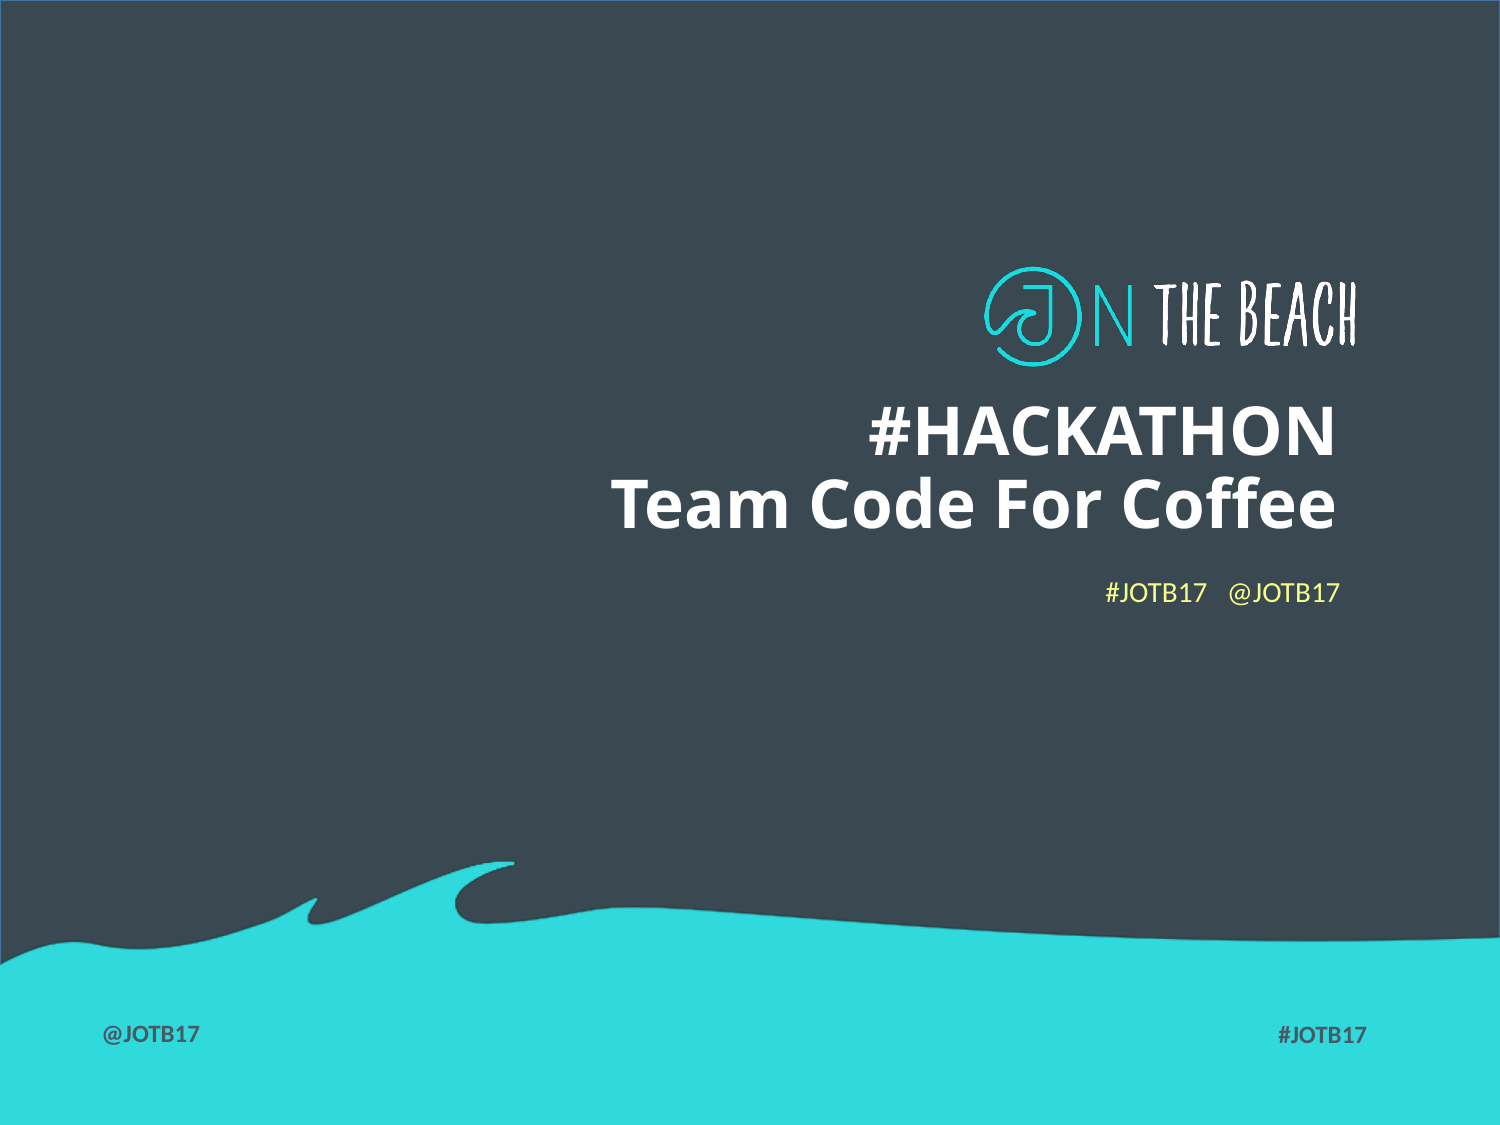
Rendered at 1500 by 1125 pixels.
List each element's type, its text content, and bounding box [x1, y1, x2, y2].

picture [0, 860, 1500, 1125]
title #HACKATHON Team Code For Coffee [326, 389, 1371, 551]
subtitle #JOTB17 @JOTB17 [886, 570, 1356, 620]
picture [984, 266, 1356, 367]
